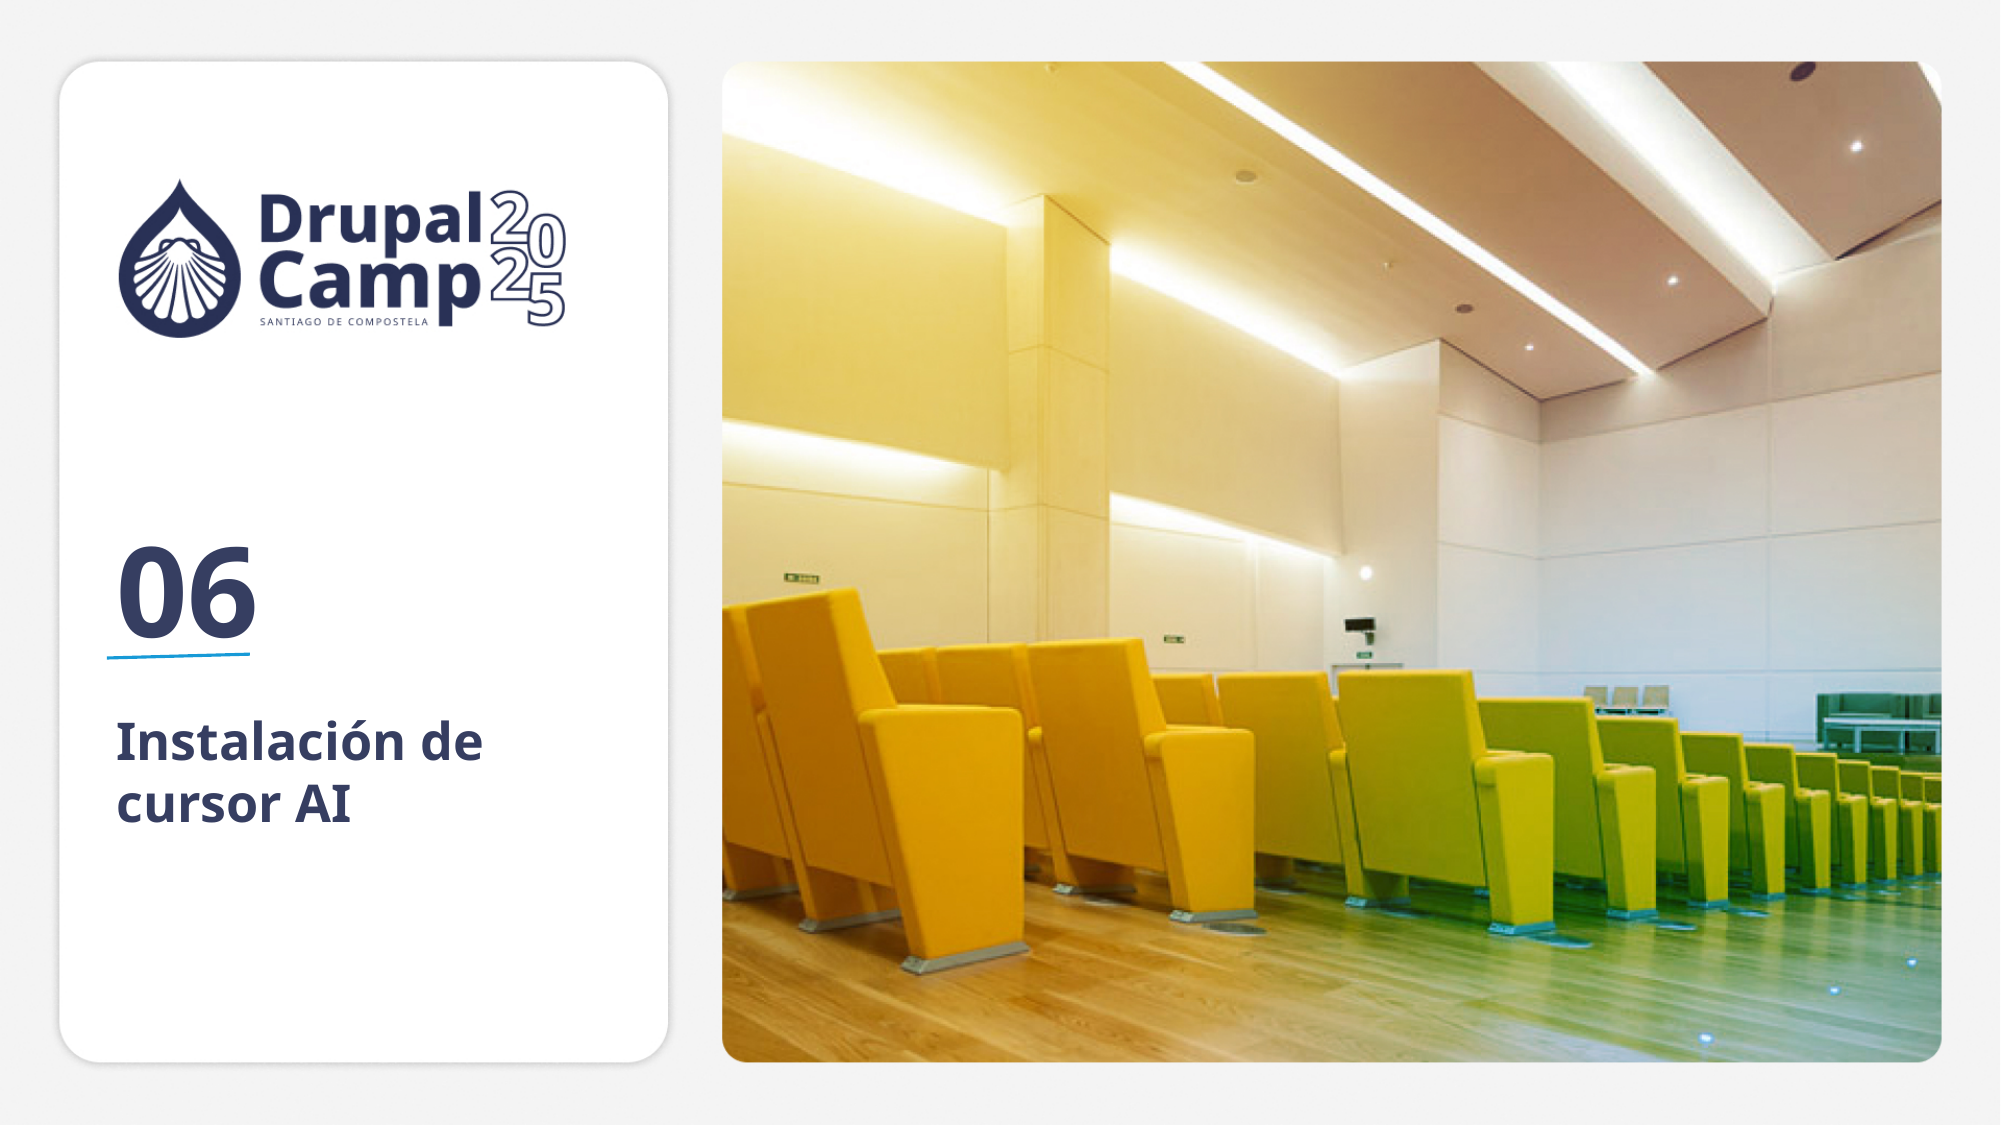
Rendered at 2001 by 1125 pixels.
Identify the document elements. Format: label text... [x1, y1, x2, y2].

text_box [106, 654, 250, 658]
text_box 06 [101, 505, 289, 671]
text_box Instalación de cursor AI [101, 700, 572, 841]
picture [0, 0, 2001, 1125]
